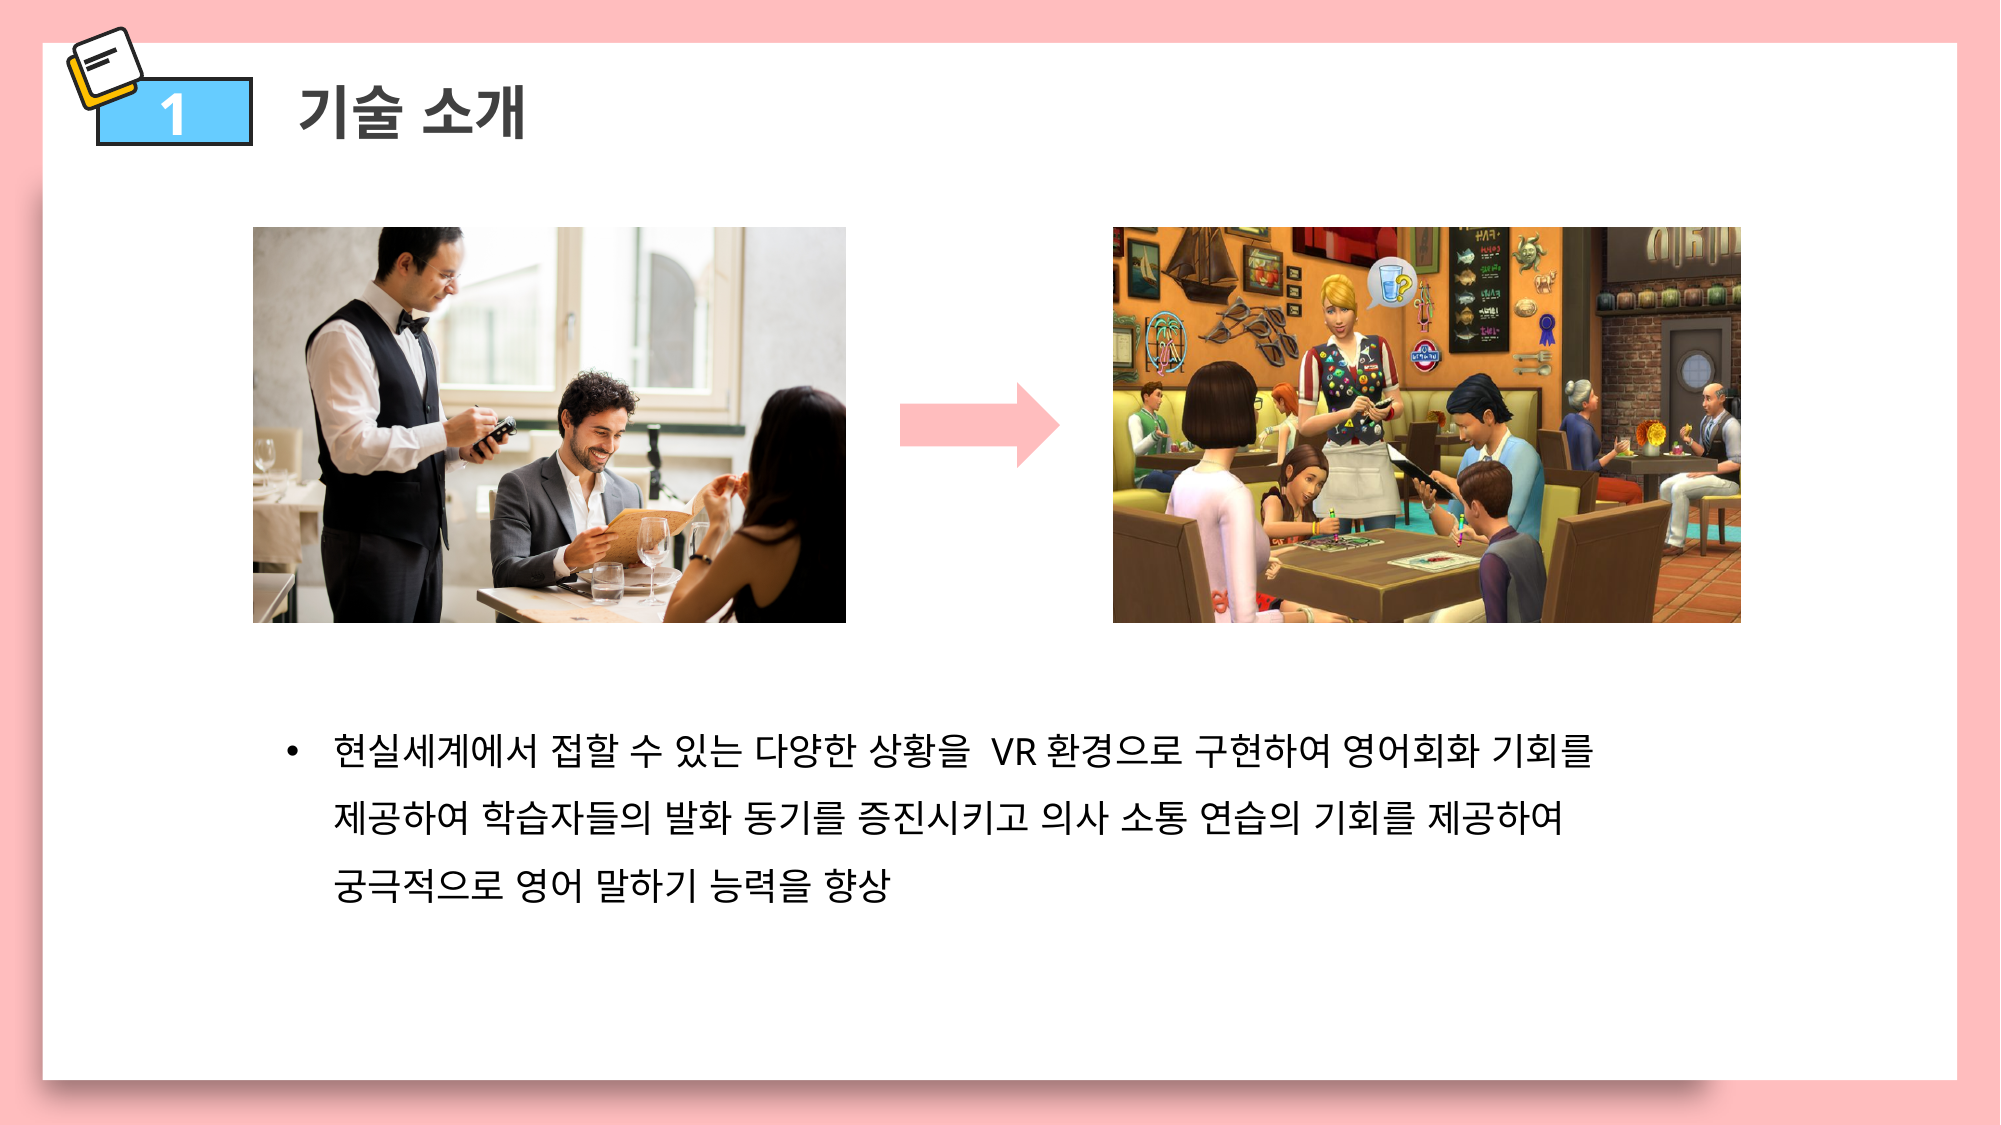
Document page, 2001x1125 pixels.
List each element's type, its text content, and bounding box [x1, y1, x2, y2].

picture [1113, 227, 1741, 623]
text_box 기술 소개 [283, 68, 1717, 154]
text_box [74, 34, 136, 103]
picture [253, 227, 846, 623]
text_box [42, 42, 1958, 1081]
text_box [898, 379, 1062, 471]
text_box 1 [97, 78, 252, 145]
text_box 현실세계에서 접할 수 있는 다양한 상황을 VR환경으로 구현하여 영어회화 기회를 제공하여 학습자들의 발화 동기를 증진시키고 의사 소통 연습의 기회를 제공하여 궁극적으로 영어 말하기 능력을 향상 [271, 697, 1729, 916]
